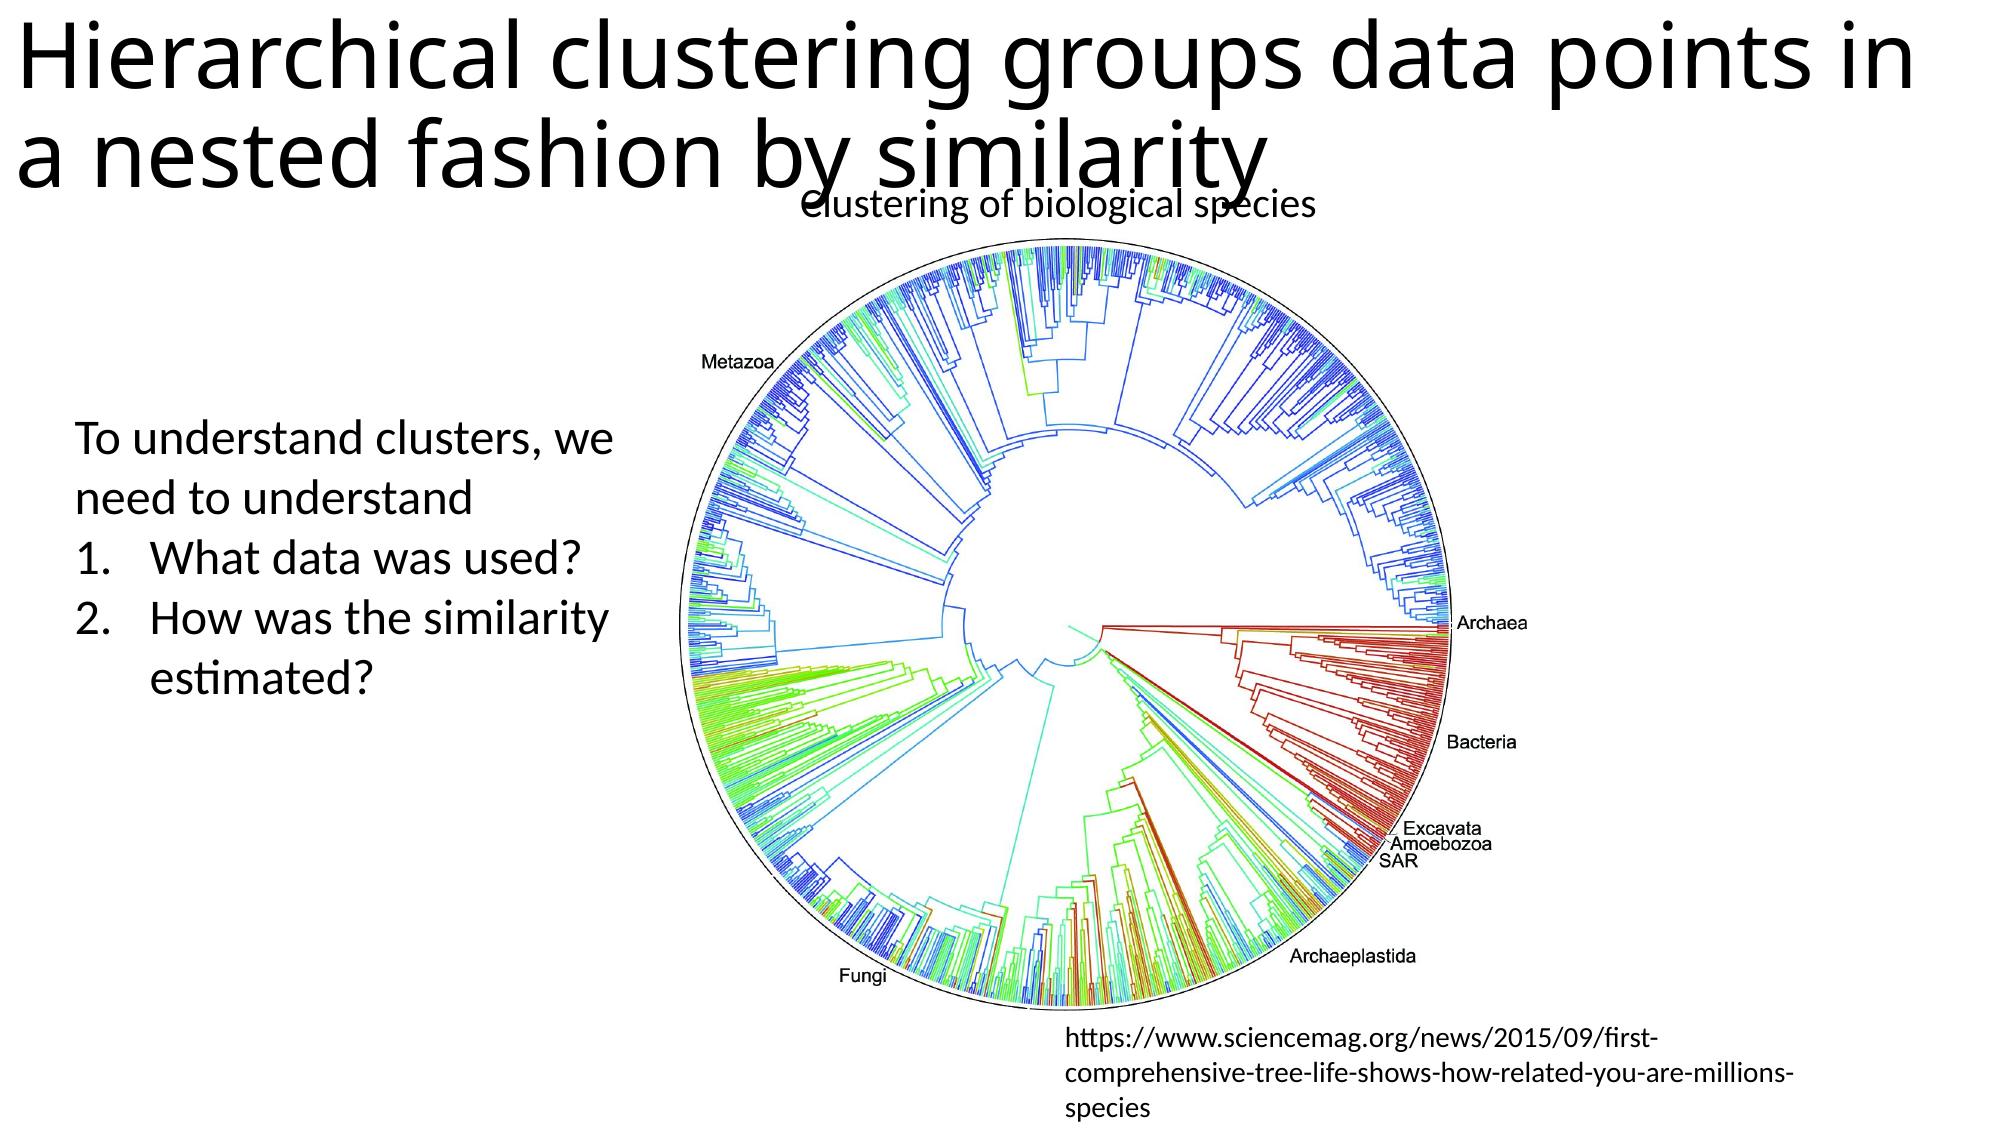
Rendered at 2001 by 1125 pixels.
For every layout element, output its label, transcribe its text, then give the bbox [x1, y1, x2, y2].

text_box Clustering of biological species [784, 173, 1341, 238]
picture [679, 238, 1527, 1011]
text_box https://www.sciencemag.org/news/2015/09/first-comprehensive-tree-life-shows-how-related-you-are-millions-species [1049, 1010, 1848, 1125]
text_box To understand clusters, we need to understand What data was used? How was the similarity estimated? [59, 397, 639, 712]
title Hierarchical clustering groups data points in a nested fashion by similarity [0, 0, 2000, 218]
